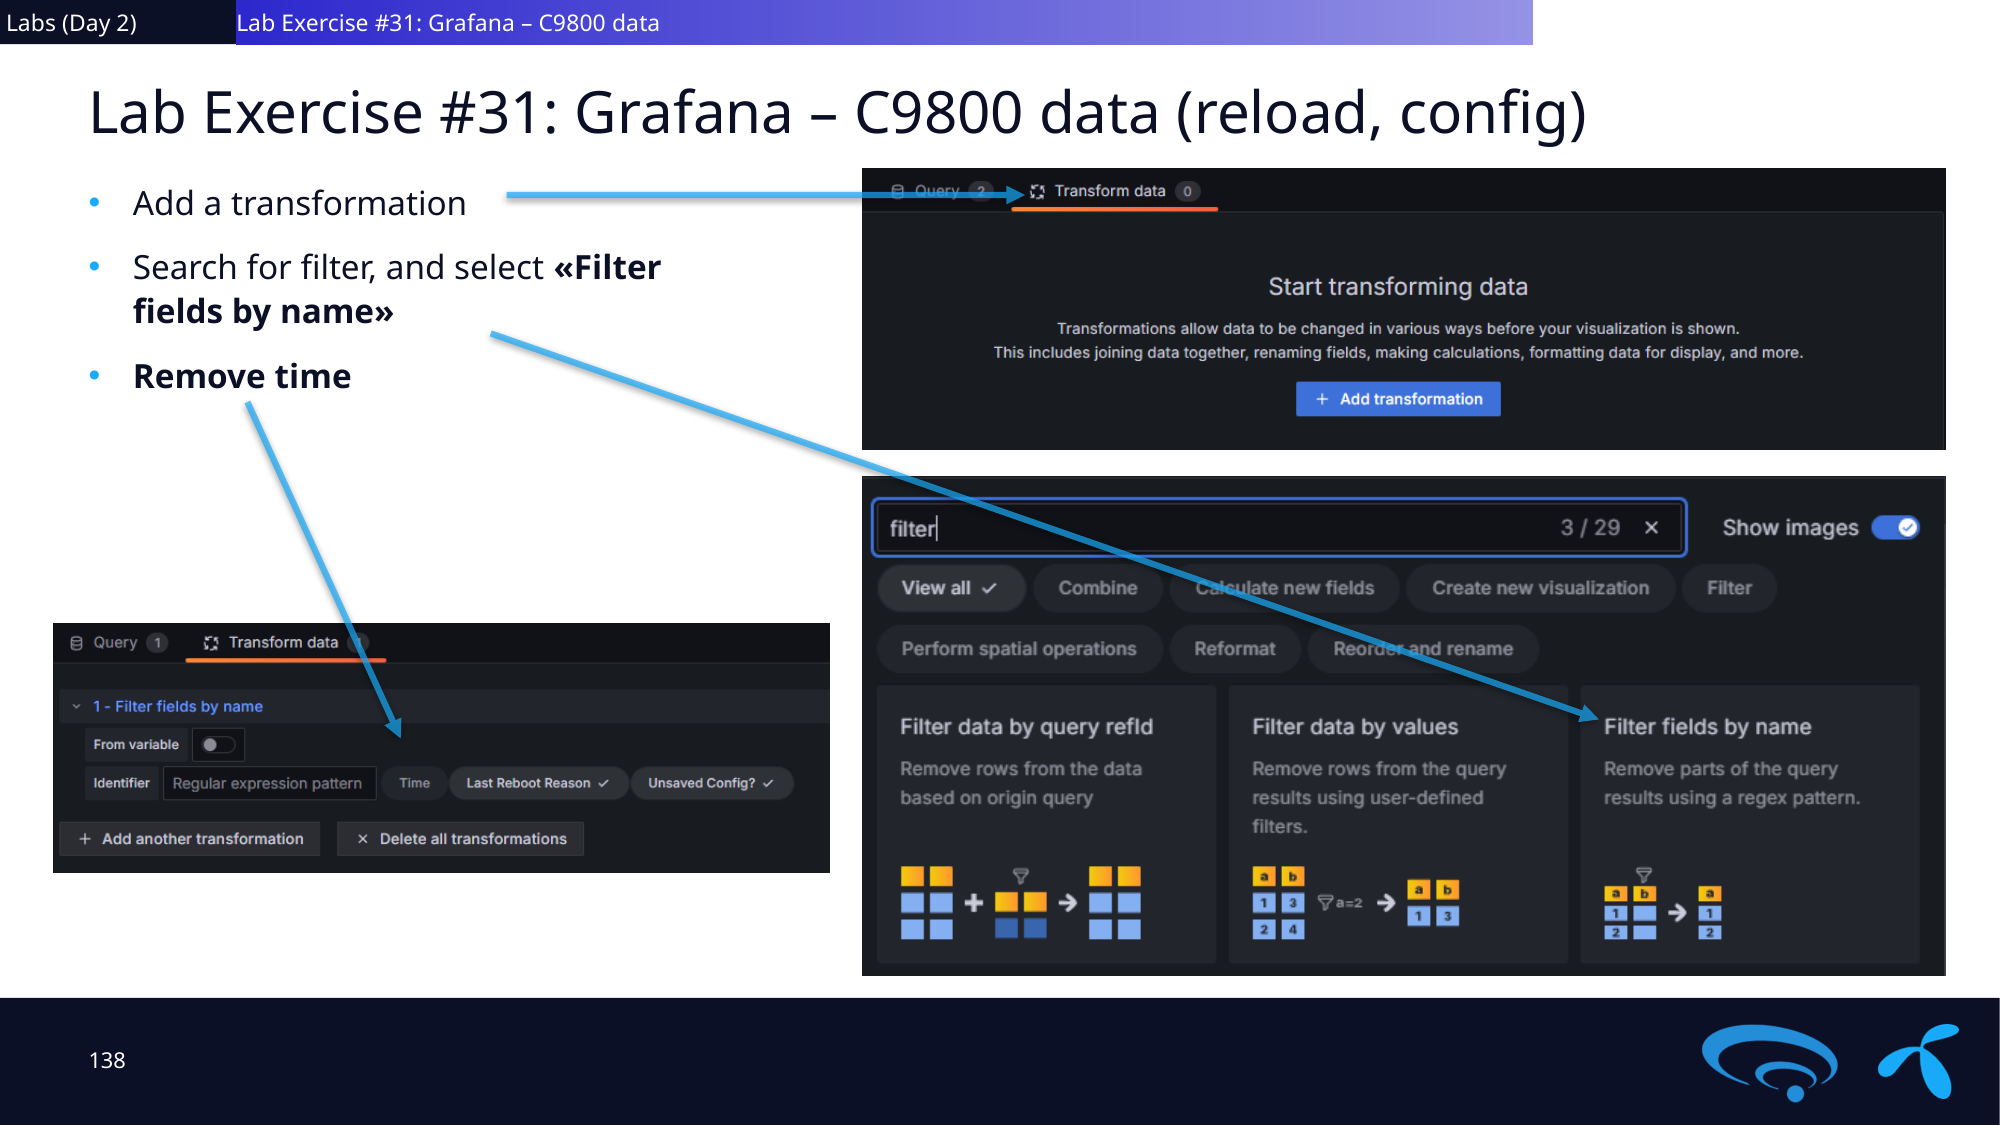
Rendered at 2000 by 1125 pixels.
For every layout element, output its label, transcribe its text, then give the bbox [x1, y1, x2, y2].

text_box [490, 333, 1600, 720]
title Lab Exercise #31: Grafana – C9800 data (reload, config) [88, 70, 1911, 160]
text_box Add a transformation Search for filter, and select «Filter fields by name» Remove time [88, 148, 736, 590]
picture [1694, 1006, 1843, 1119]
picture [53, 622, 830, 873]
picture [1878, 1024, 1959, 1099]
text_box Lab Exercise #31: Grafana – C9800 data [236, 0, 1533, 45]
footer Labs (Day 2) [0, 0, 236, 45]
slide_number 138 [88, 1024, 237, 1099]
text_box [247, 401, 401, 739]
picture [862, 476, 1947, 976]
picture [862, 168, 1947, 451]
